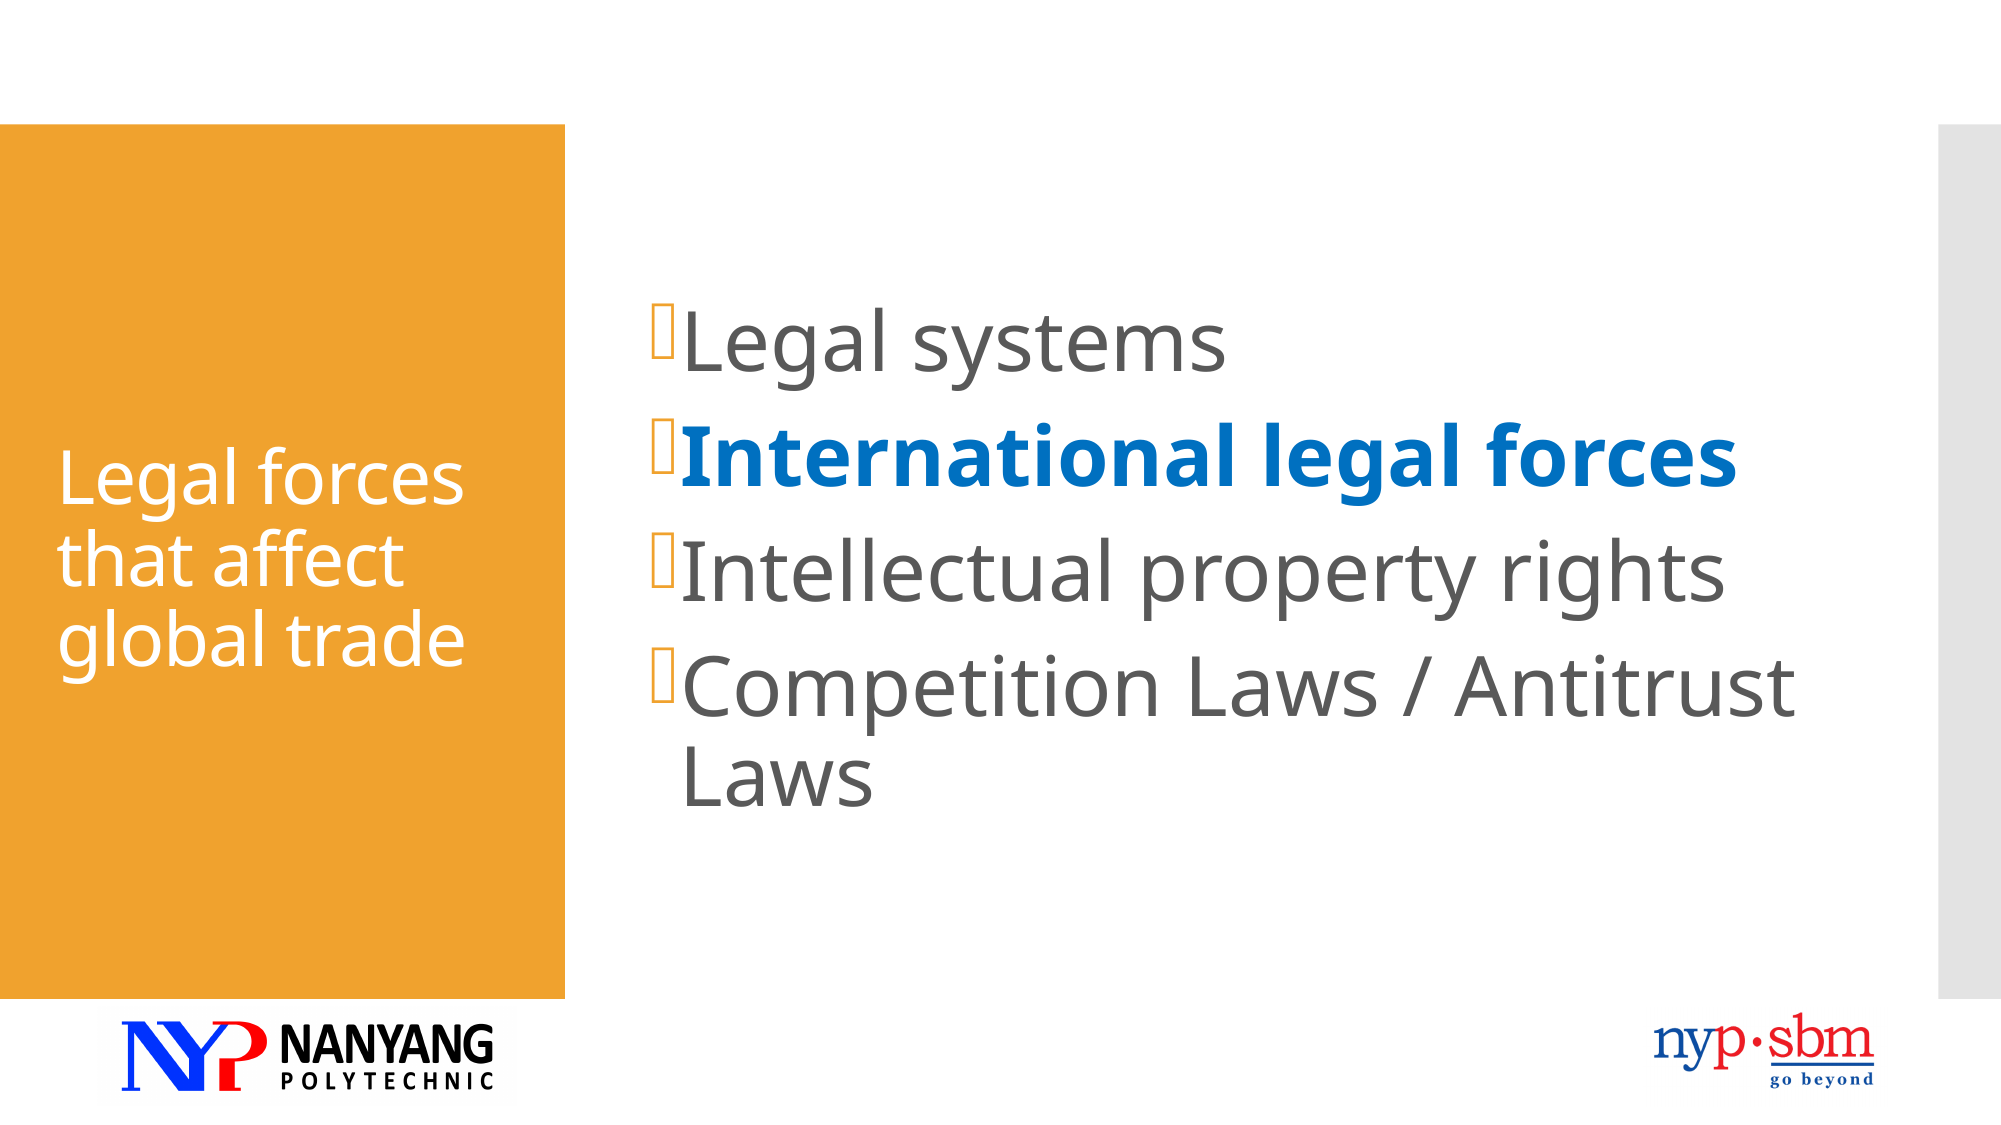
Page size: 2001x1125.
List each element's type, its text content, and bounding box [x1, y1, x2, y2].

title Legal forces that affect global trade [41, 184, 525, 940]
list Legal systems International legal forces Intellectual property rights Competition Laws / Antitrust Laws [634, 141, 1835, 982]
picture [97, 1006, 517, 1106]
